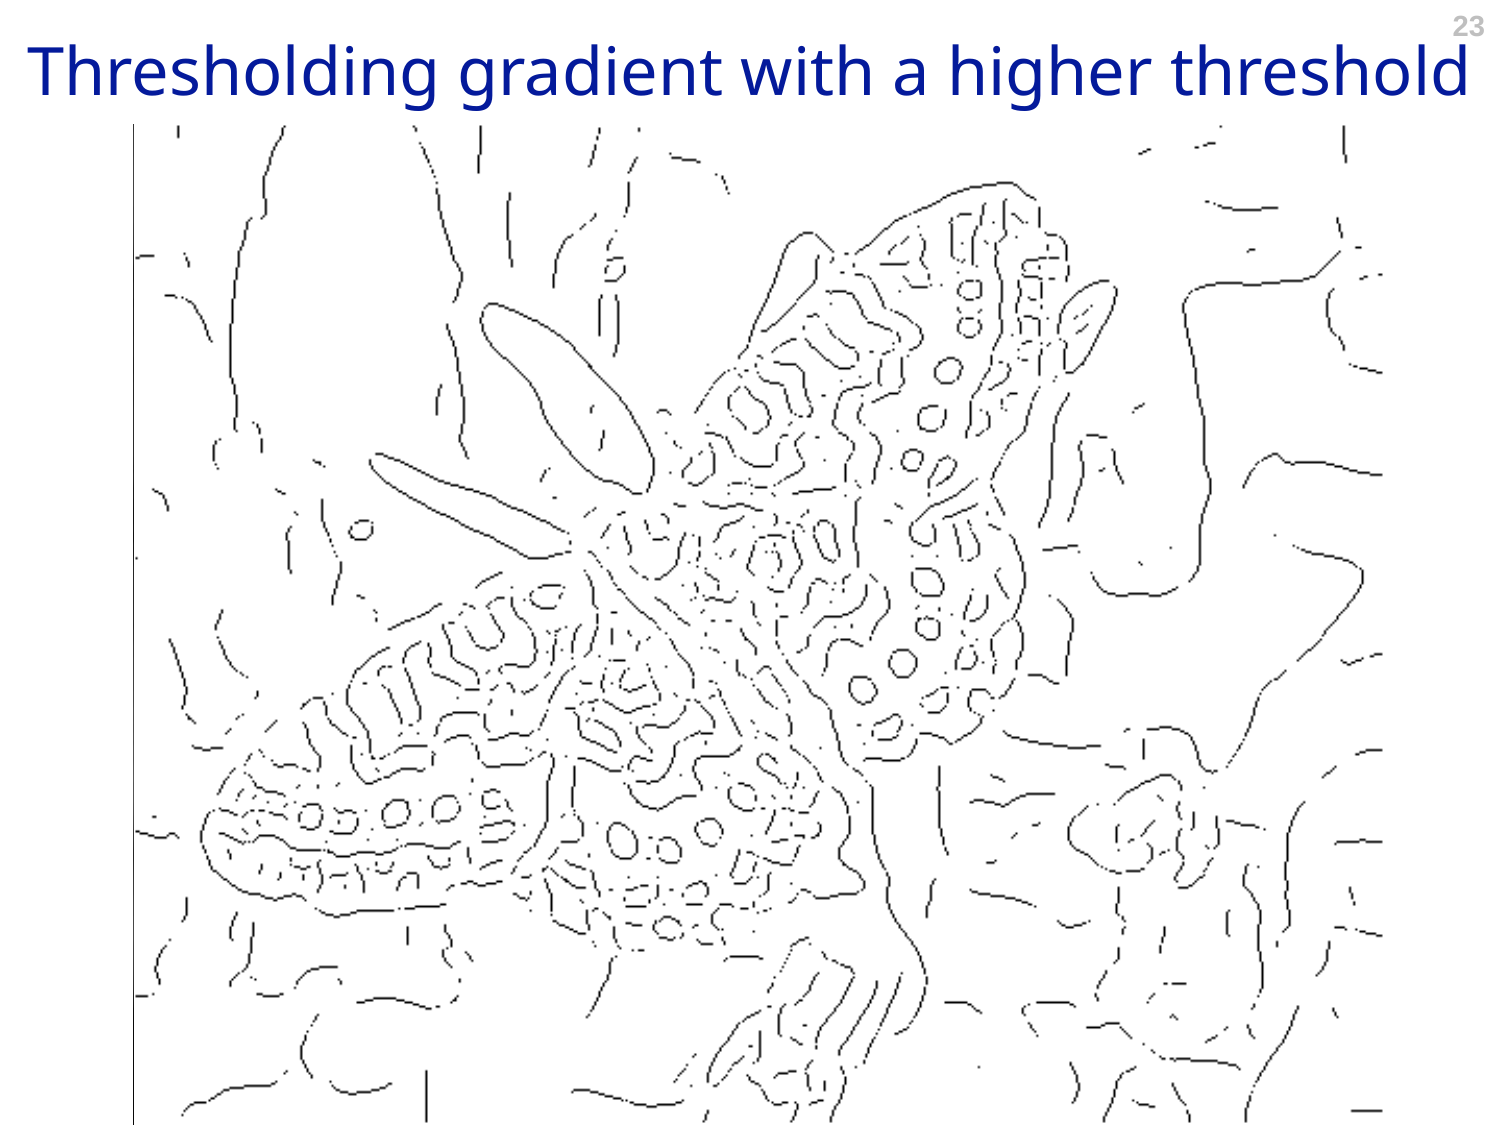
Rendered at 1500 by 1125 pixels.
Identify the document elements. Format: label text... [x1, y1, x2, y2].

picture [132, 124, 1386, 1125]
title Thresholding gradient with a higher threshold [0, 0, 1500, 138]
